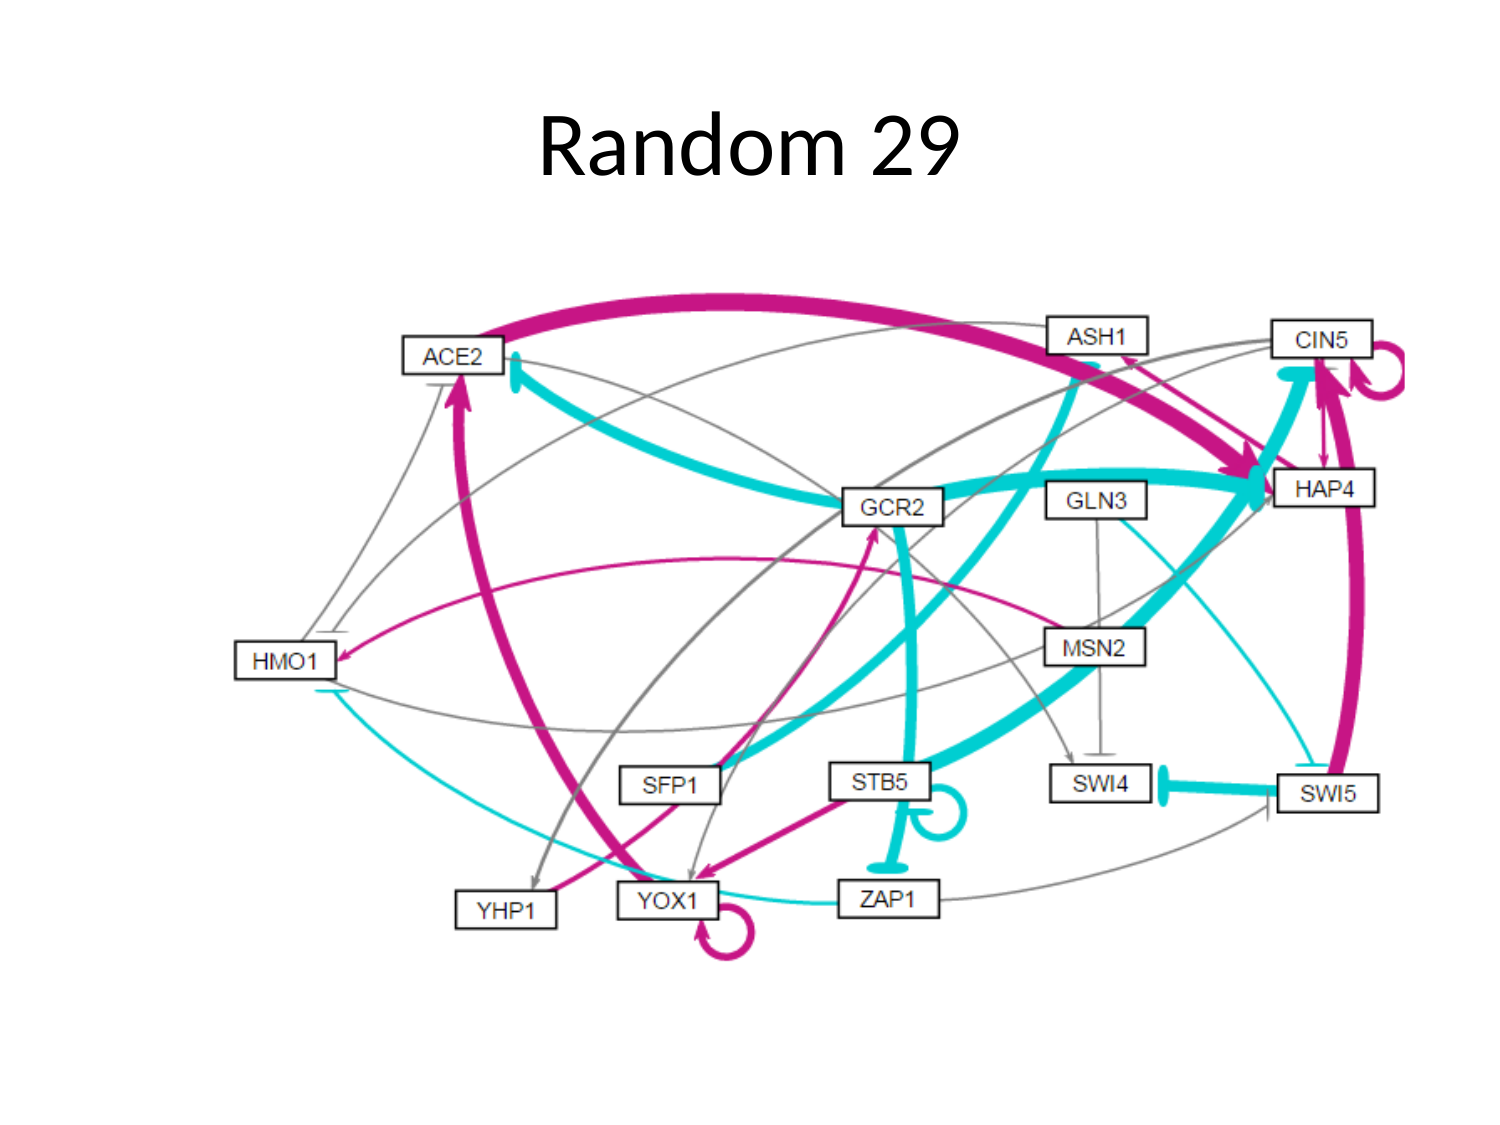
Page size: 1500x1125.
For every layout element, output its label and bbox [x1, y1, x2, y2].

title [75, 45, 1425, 233]
list [199, 262, 1405, 988]
